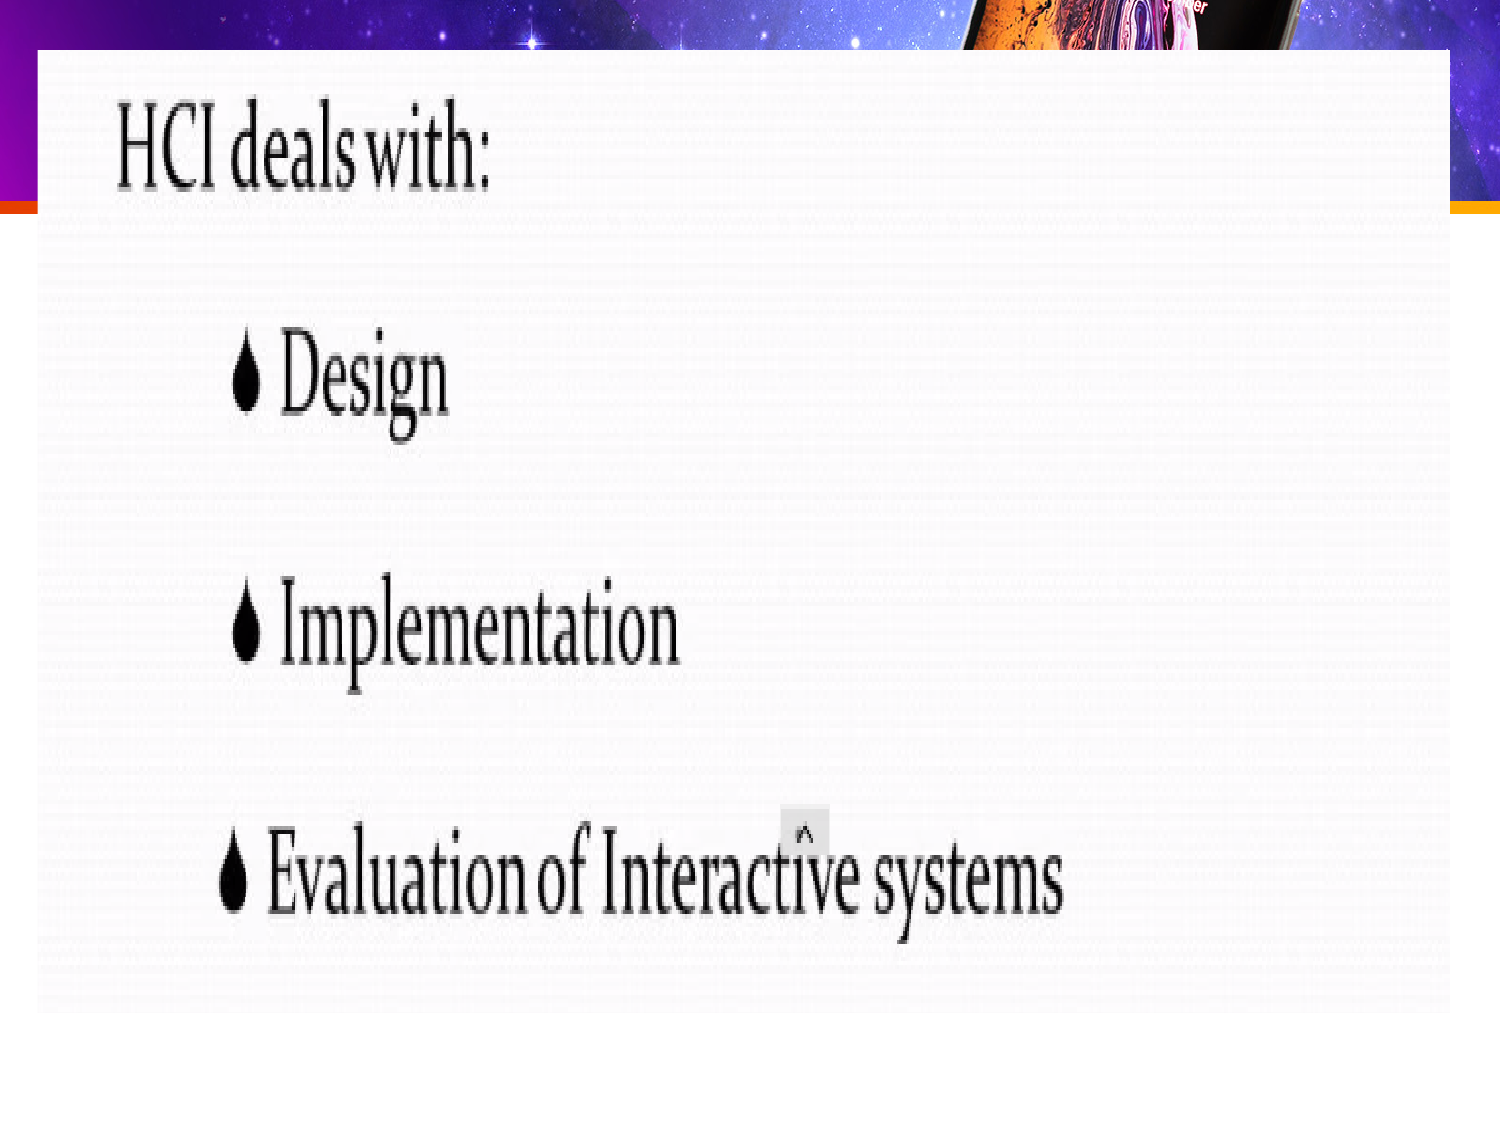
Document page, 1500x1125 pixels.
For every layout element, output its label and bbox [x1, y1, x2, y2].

picture [0, 0, 1500, 1125]
list [37, 49, 1451, 1013]
